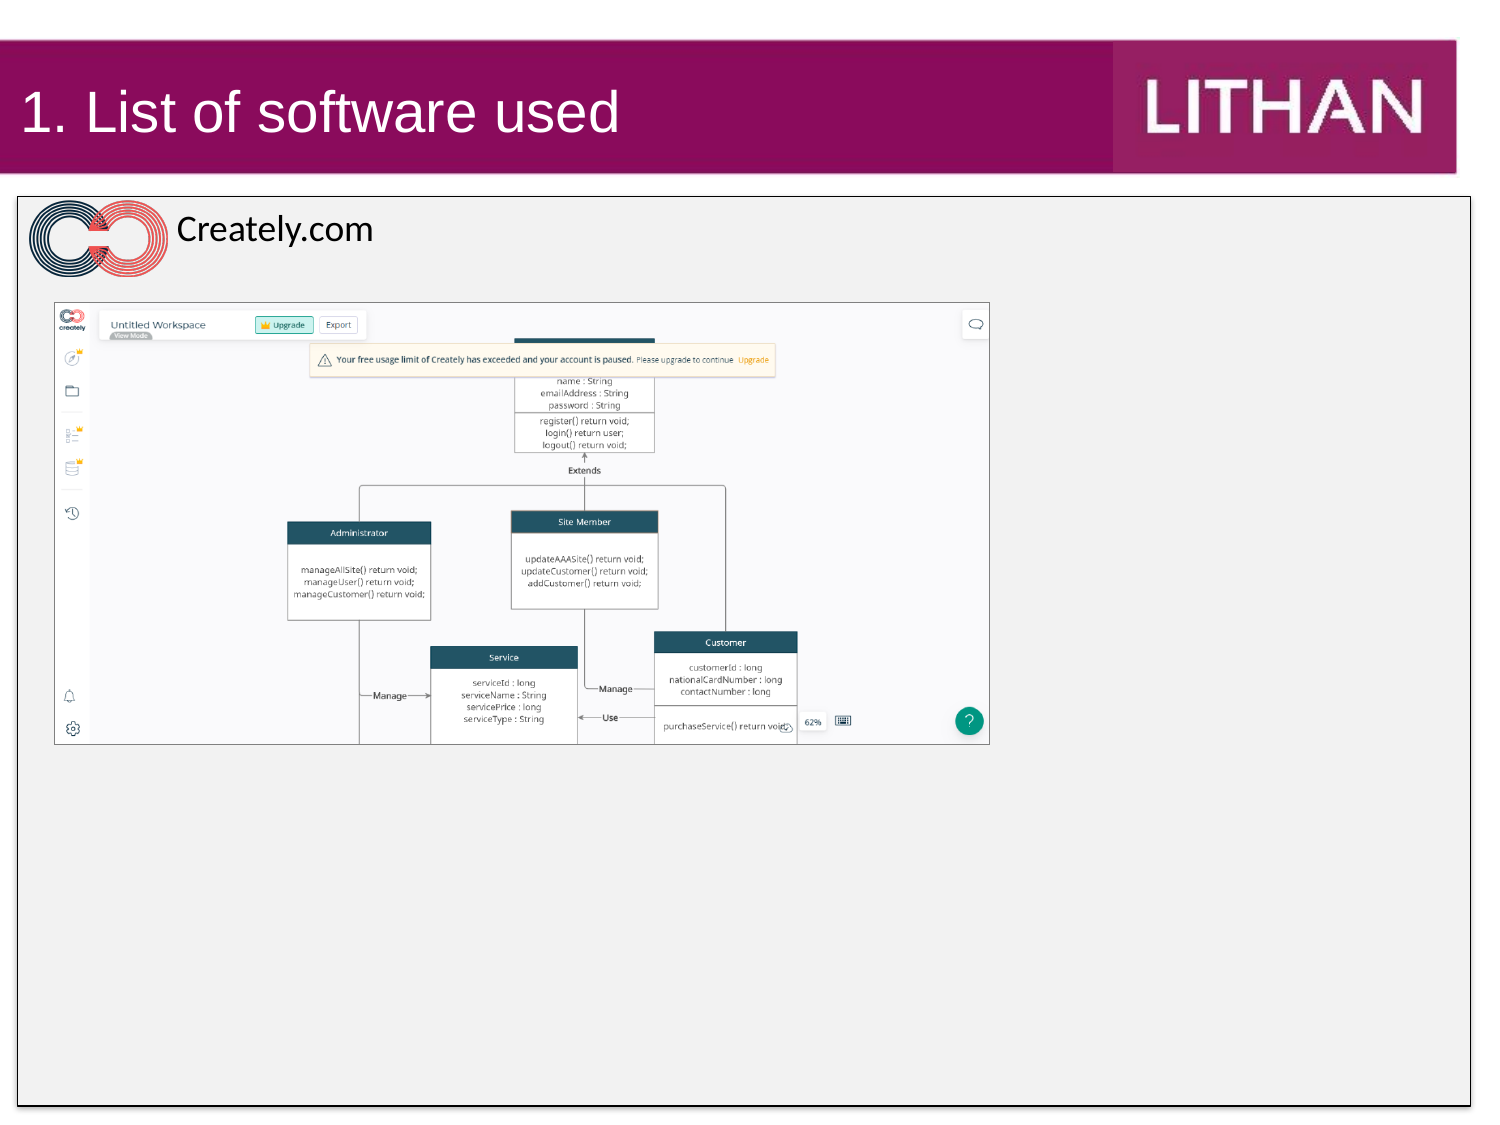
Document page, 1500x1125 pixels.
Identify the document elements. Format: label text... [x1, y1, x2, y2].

text_box Creately.com [17, 196, 1471, 1107]
picture [29, 200, 168, 278]
picture [53, 302, 990, 745]
picture [0, 37, 1460, 178]
text_box 1. List of software used [5, 66, 1104, 152]
